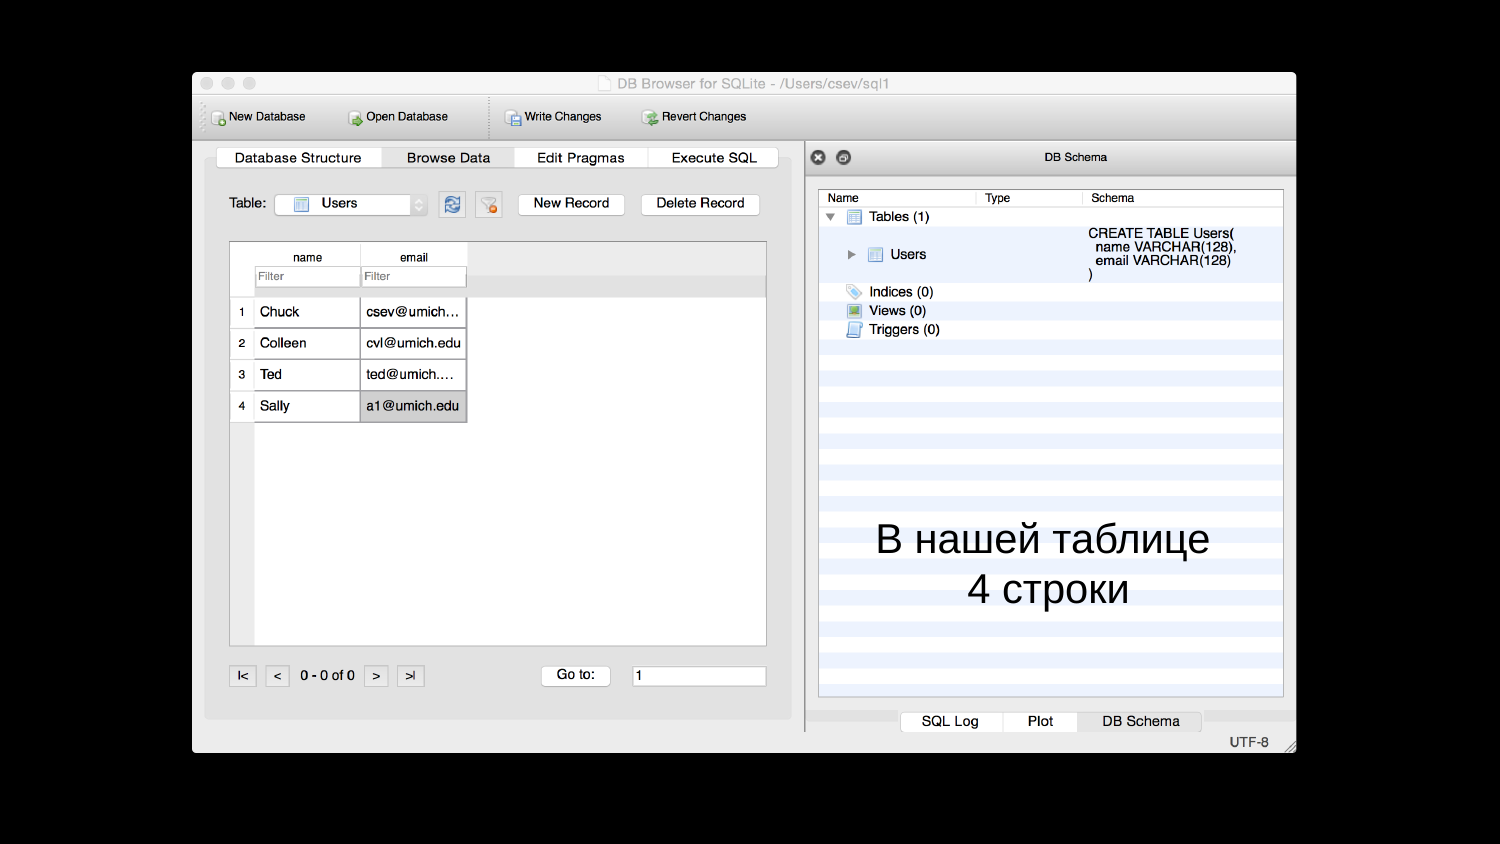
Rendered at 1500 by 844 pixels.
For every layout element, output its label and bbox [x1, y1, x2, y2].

picture [147, 36, 1341, 806]
